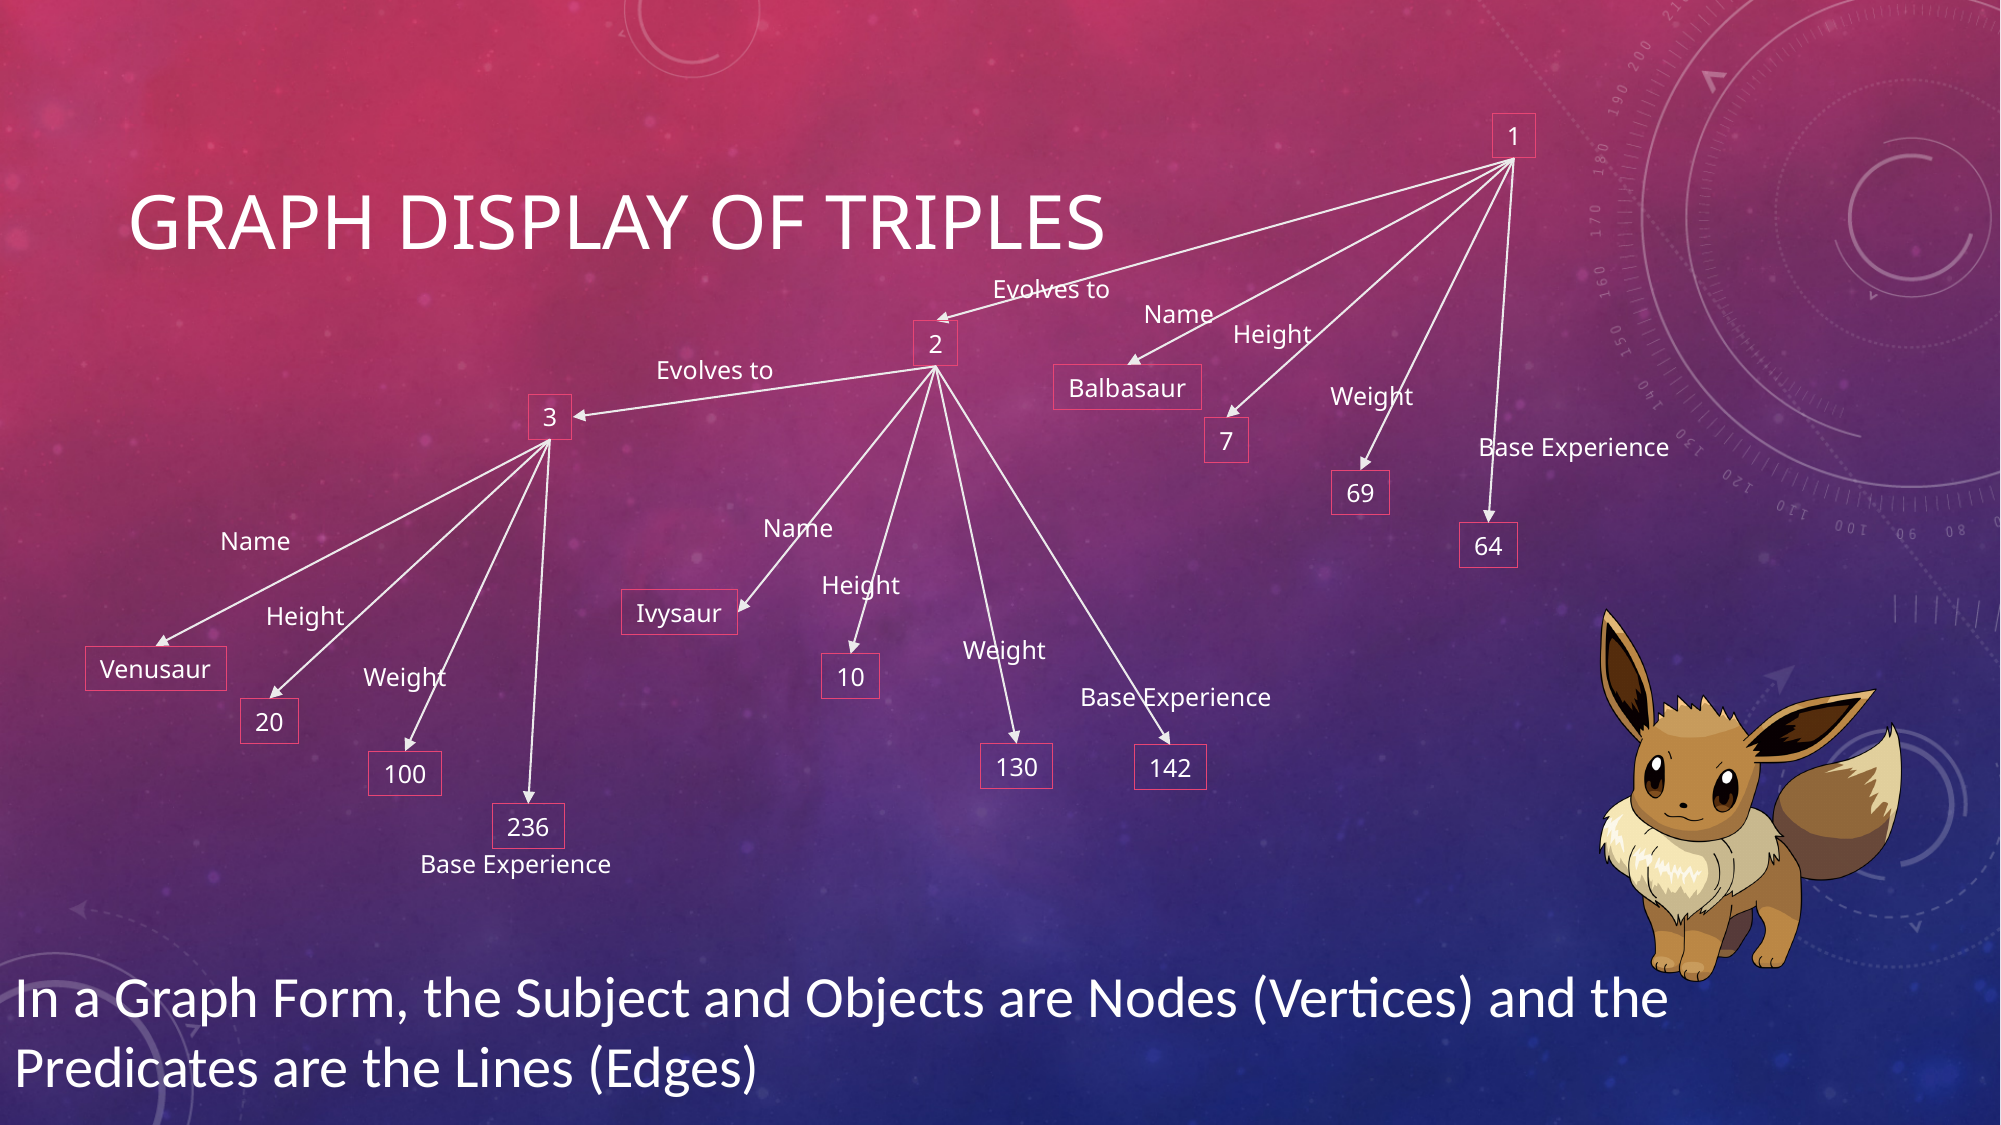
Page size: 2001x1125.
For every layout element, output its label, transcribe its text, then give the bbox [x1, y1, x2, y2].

text_box [1360, 418, 1387, 471]
text_box 1 [1492, 113, 1536, 158]
text_box [572, 392, 758, 422]
text_box 20 [240, 698, 299, 744]
text_box [522, 439, 551, 804]
text_box 142 [1134, 744, 1207, 790]
text_box Weight [348, 654, 462, 699]
text_box [737, 550, 789, 613]
text_box Name [748, 504, 849, 550]
text_box 7 [1204, 417, 1249, 463]
text_box 3 [528, 394, 572, 440]
text_box [1226, 357, 1295, 418]
text_box 10 [821, 653, 880, 699]
text_box [257, 439, 548, 592]
text_box Height [806, 562, 915, 608]
text_box [1407, 161, 1512, 373]
text_box [1494, 160, 1515, 423]
text_box [1126, 157, 1515, 269]
text_box [1153, 719, 1171, 745]
text_box [449, 441, 548, 654]
text_box [1000, 672, 1021, 744]
text_box Height [251, 592, 360, 638]
text_box Evolves to [641, 347, 789, 392]
text_box Name [205, 518, 306, 563]
text_box Balbasaur [1053, 364, 1202, 410]
text_box 130 [980, 743, 1053, 789]
text_box [269, 638, 337, 699]
text_box [876, 368, 935, 562]
text_box [360, 440, 548, 616]
text_box In a Graph Form, the Subject and Objects are Nodes (Vertices) and the Predicates are the Lines (Edges) [0, 942, 1775, 1117]
text_box [936, 308, 978, 320]
text_box [1327, 161, 1511, 328]
text_box Weight [1315, 373, 1429, 418]
text_box [789, 365, 937, 388]
picture [0, 0, 2001, 1125]
text_box [935, 367, 1127, 673]
text_box [1127, 336, 1184, 365]
text_box [1483, 469, 1496, 523]
text_box 64 [1459, 522, 1518, 568]
text_box Height [1218, 311, 1327, 357]
text_box [1229, 162, 1507, 311]
text_box 69 [1331, 470, 1390, 515]
text_box [155, 595, 251, 646]
text_box Evolves to [978, 266, 1126, 312]
text_box Name [1128, 291, 1229, 336]
text_box 2 [913, 320, 958, 366]
text_box Base Experience [405, 841, 627, 886]
text_box Ivysaur [621, 589, 738, 635]
text_box [935, 369, 993, 626]
text_box Venusaur [85, 646, 227, 691]
text_box 236 [492, 803, 565, 841]
text_box Base Experience [1065, 673, 1287, 719]
text_box [404, 699, 431, 752]
text_box Weight [948, 626, 1061, 672]
text_box [823, 368, 933, 504]
text_box 100 [368, 751, 442, 796]
text_box [848, 608, 866, 654]
text_box Base Experience [1463, 423, 1685, 469]
text_box Graph Display of Triples [112, 99, 1775, 339]
